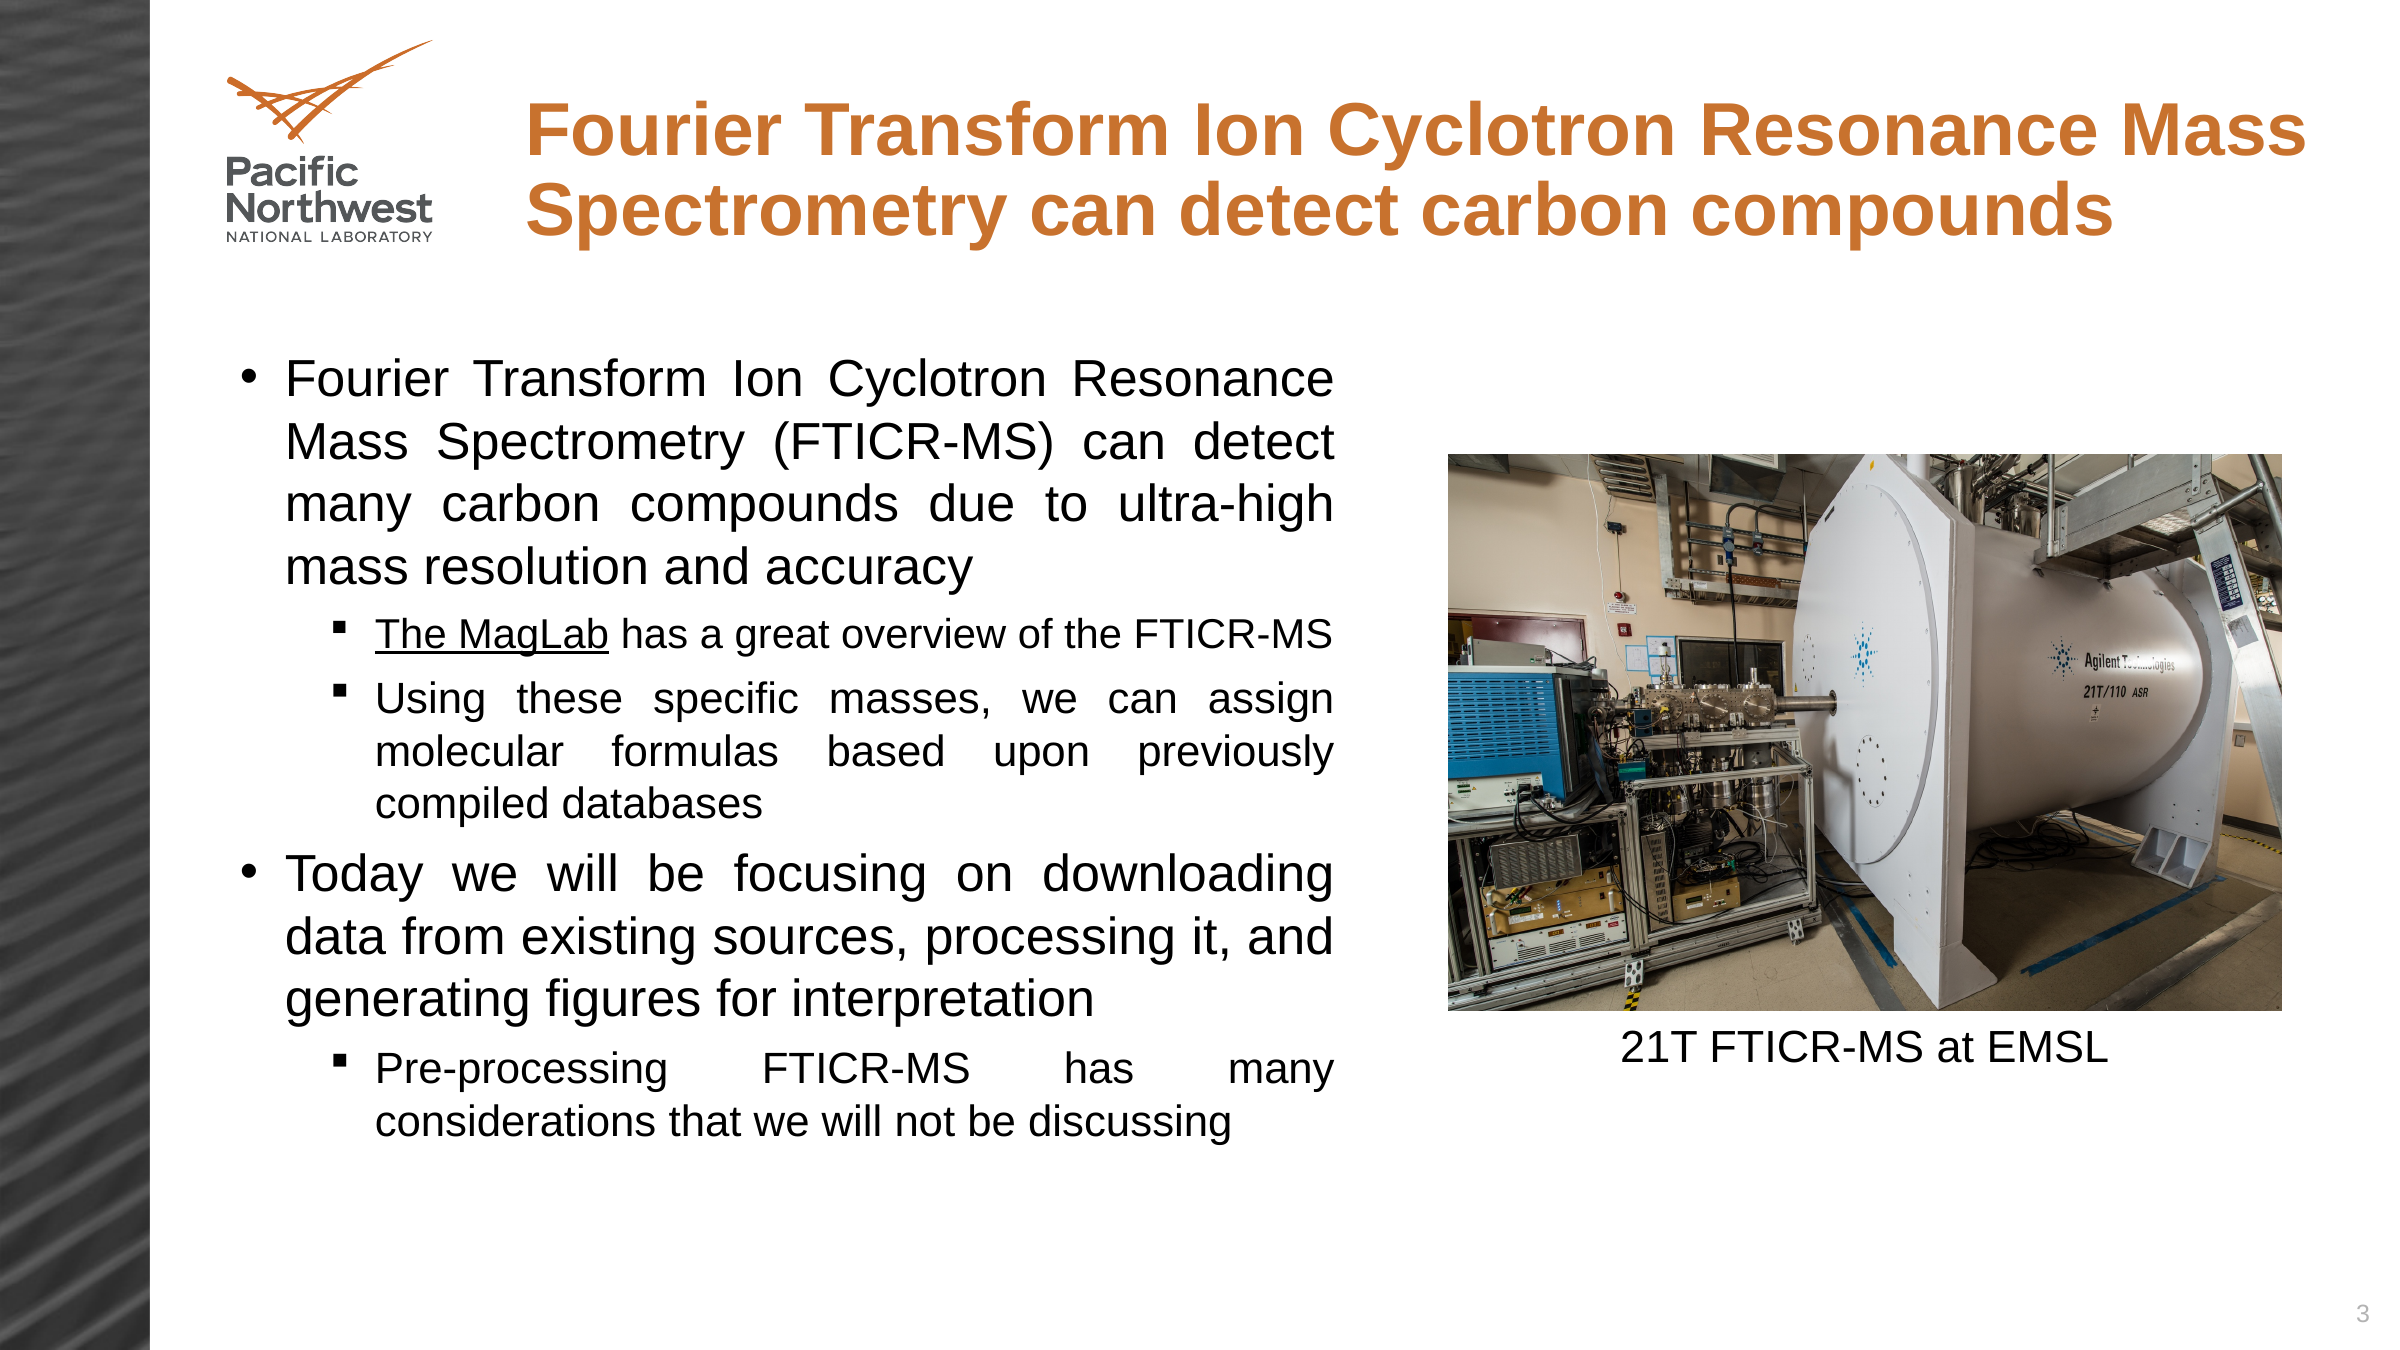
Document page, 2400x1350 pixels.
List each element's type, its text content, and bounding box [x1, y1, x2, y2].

text_box 21T FTICR-MS at EMSL [1605, 1011, 2125, 1079]
title Fourier Transform Ion Cyclotron Resonance Mass Spectrometry can detect carbon compounds [525, 44, 2325, 260]
picture [225, 38, 435, 244]
slide_number 3 [2295, 1275, 2370, 1350]
list Fourier Transform Ion Cyclotron Resonance Mass Spectrometry (FTICR-MS) can detect many carbon compounds due to ultra-high mass resolution and accuracy The MagLab has a great overview of the FTICR-MS Using these specific masses, we can assign molecular formulas based upon previously compiled databases Today we will be focusing on downloading data from existing sources, processing it, and generating figures for interpretation Pre-processing FTICR-MS has many considerations that we will not be discussing [225, 337, 1350, 1238]
picture [1448, 454, 2282, 1011]
picture [0, 0, 149, 1350]
